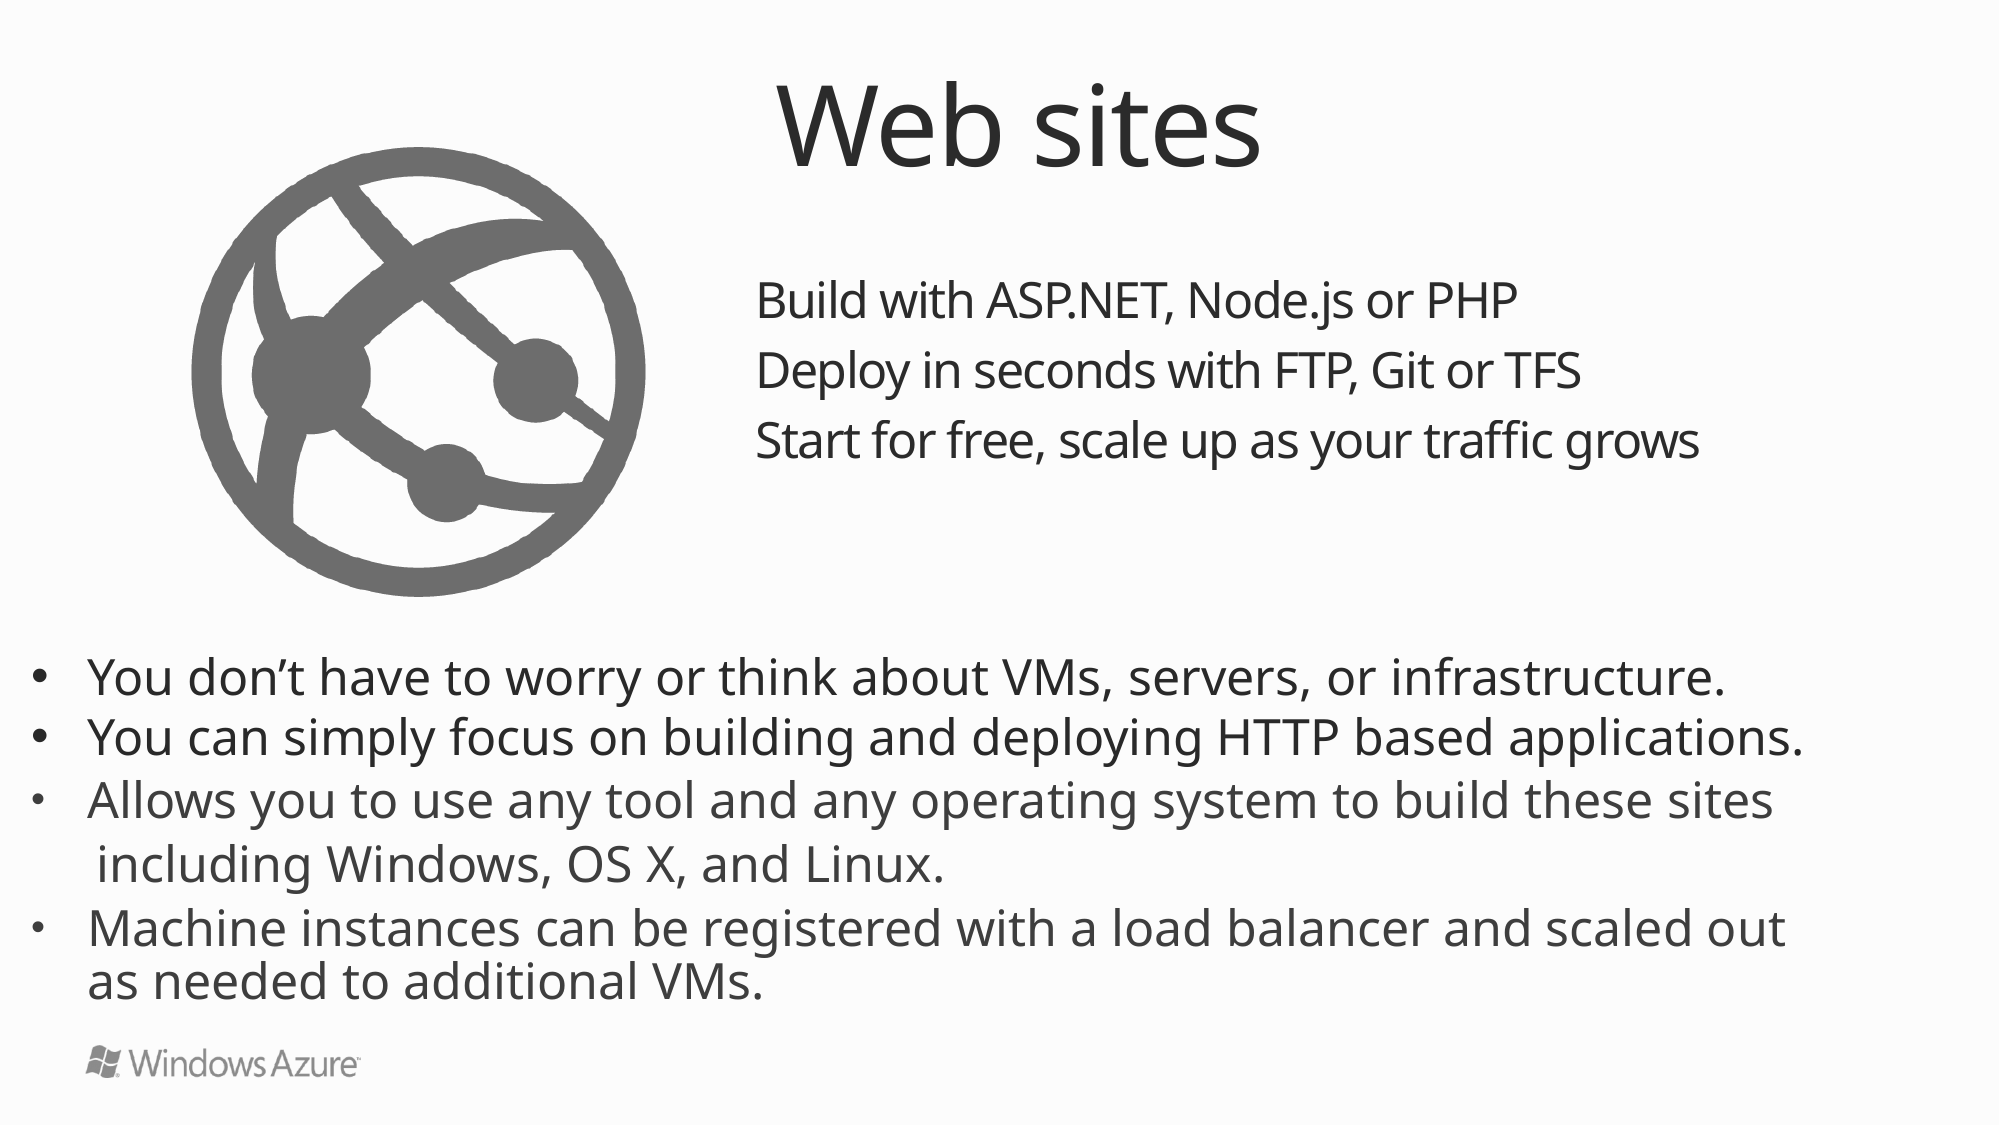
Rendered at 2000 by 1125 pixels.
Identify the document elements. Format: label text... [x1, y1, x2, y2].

text_box Web sites [775, 69, 1821, 191]
picture [190, 143, 647, 600]
text_box Build with ASP.NET, Node.js or PHP Deploy in seconds with FTP, Git or TFS Start for free, scale up as your traffic grows [754, 268, 1802, 469]
text_box You don’t have to worry or think about VMs, servers, or infrastructure. You can simply focus on building and deploying HTTP based applications. Allows you to use any tool and any operating system to build these sites including Windows, OS X, and Linux. Machine instances can be registered with a load balancer and scaled out as needed to additional VMs. [31, 645, 1842, 1097]
